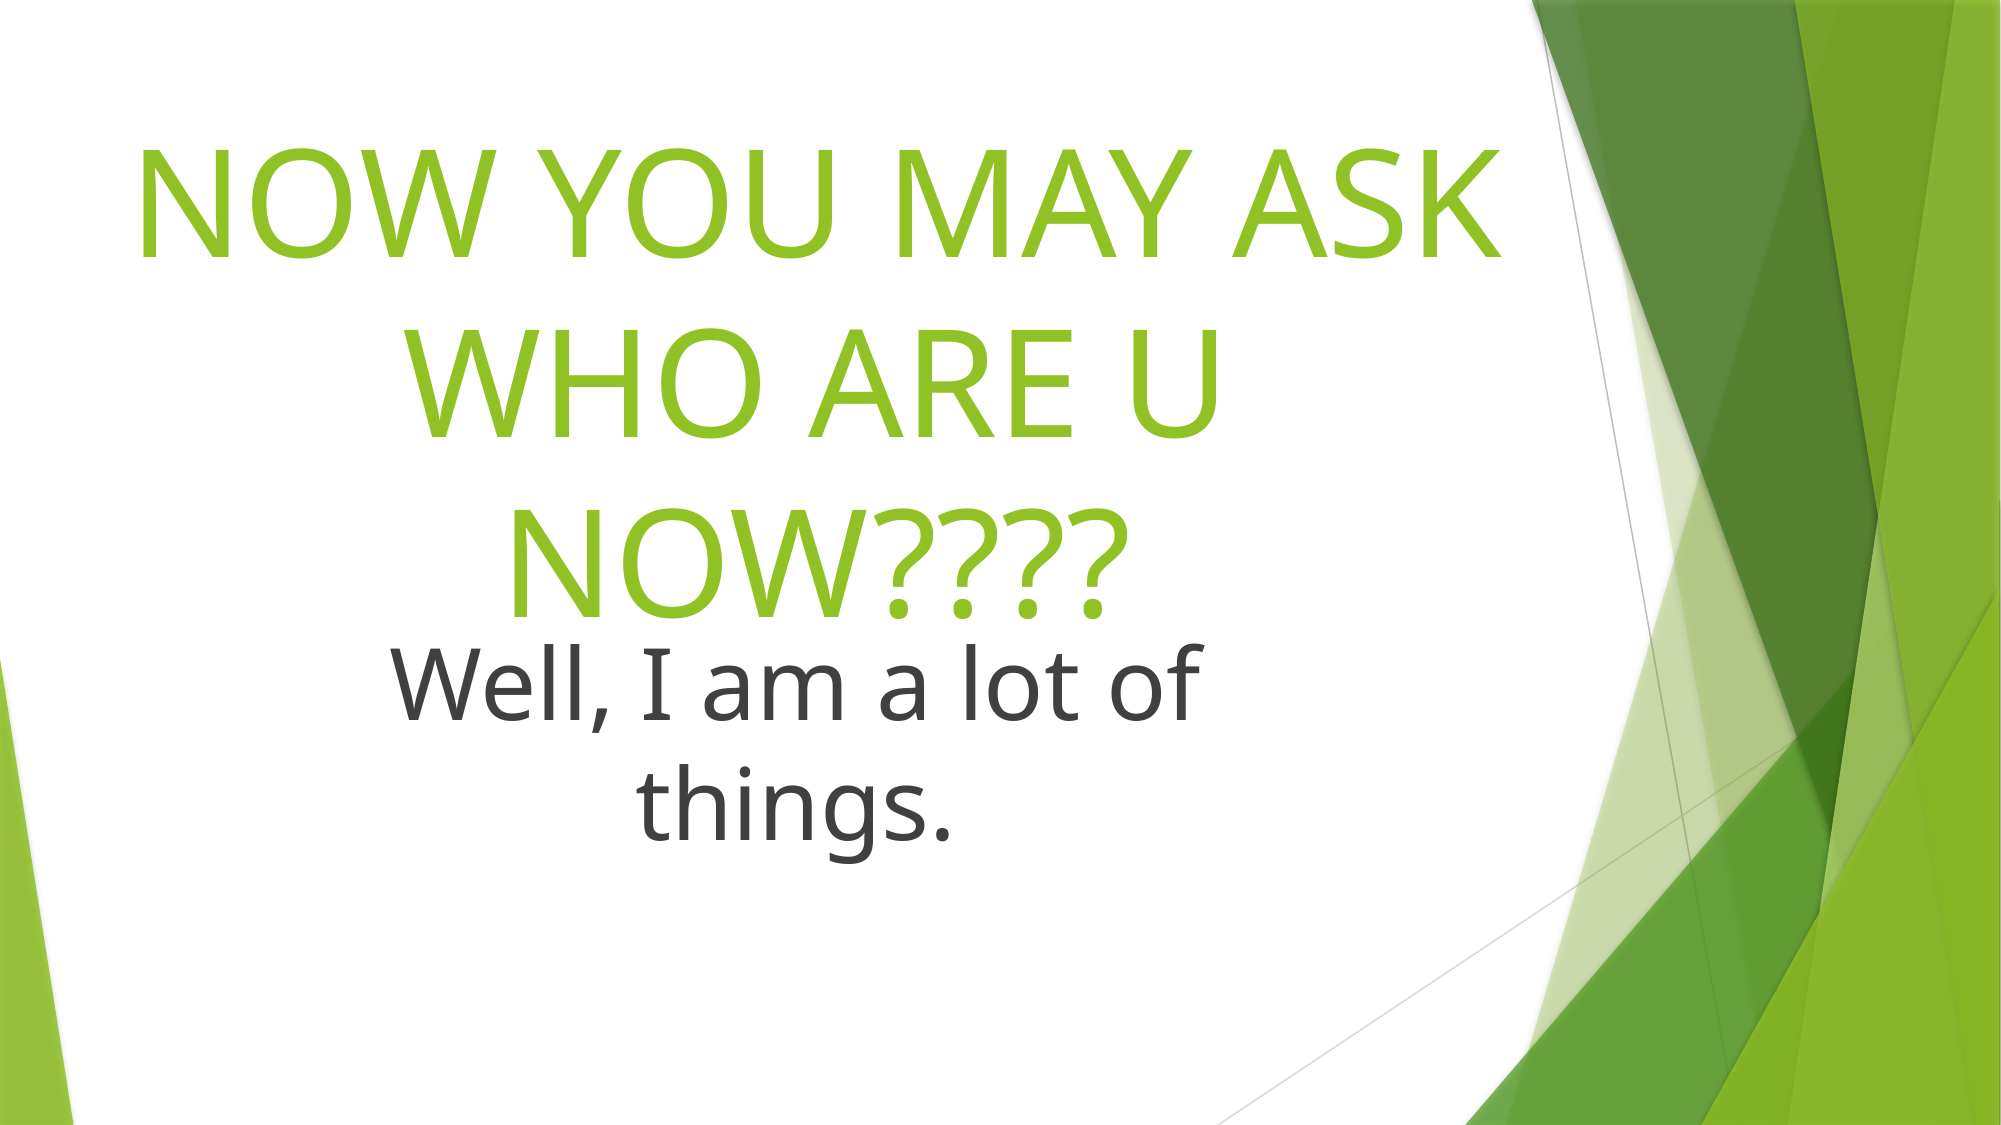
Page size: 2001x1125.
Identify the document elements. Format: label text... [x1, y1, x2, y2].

list Well, I am a lot of things. [319, 612, 1272, 749]
title NOW YOU MAY ASK WHO ARE U NOW???? [111, 99, 1522, 485]
